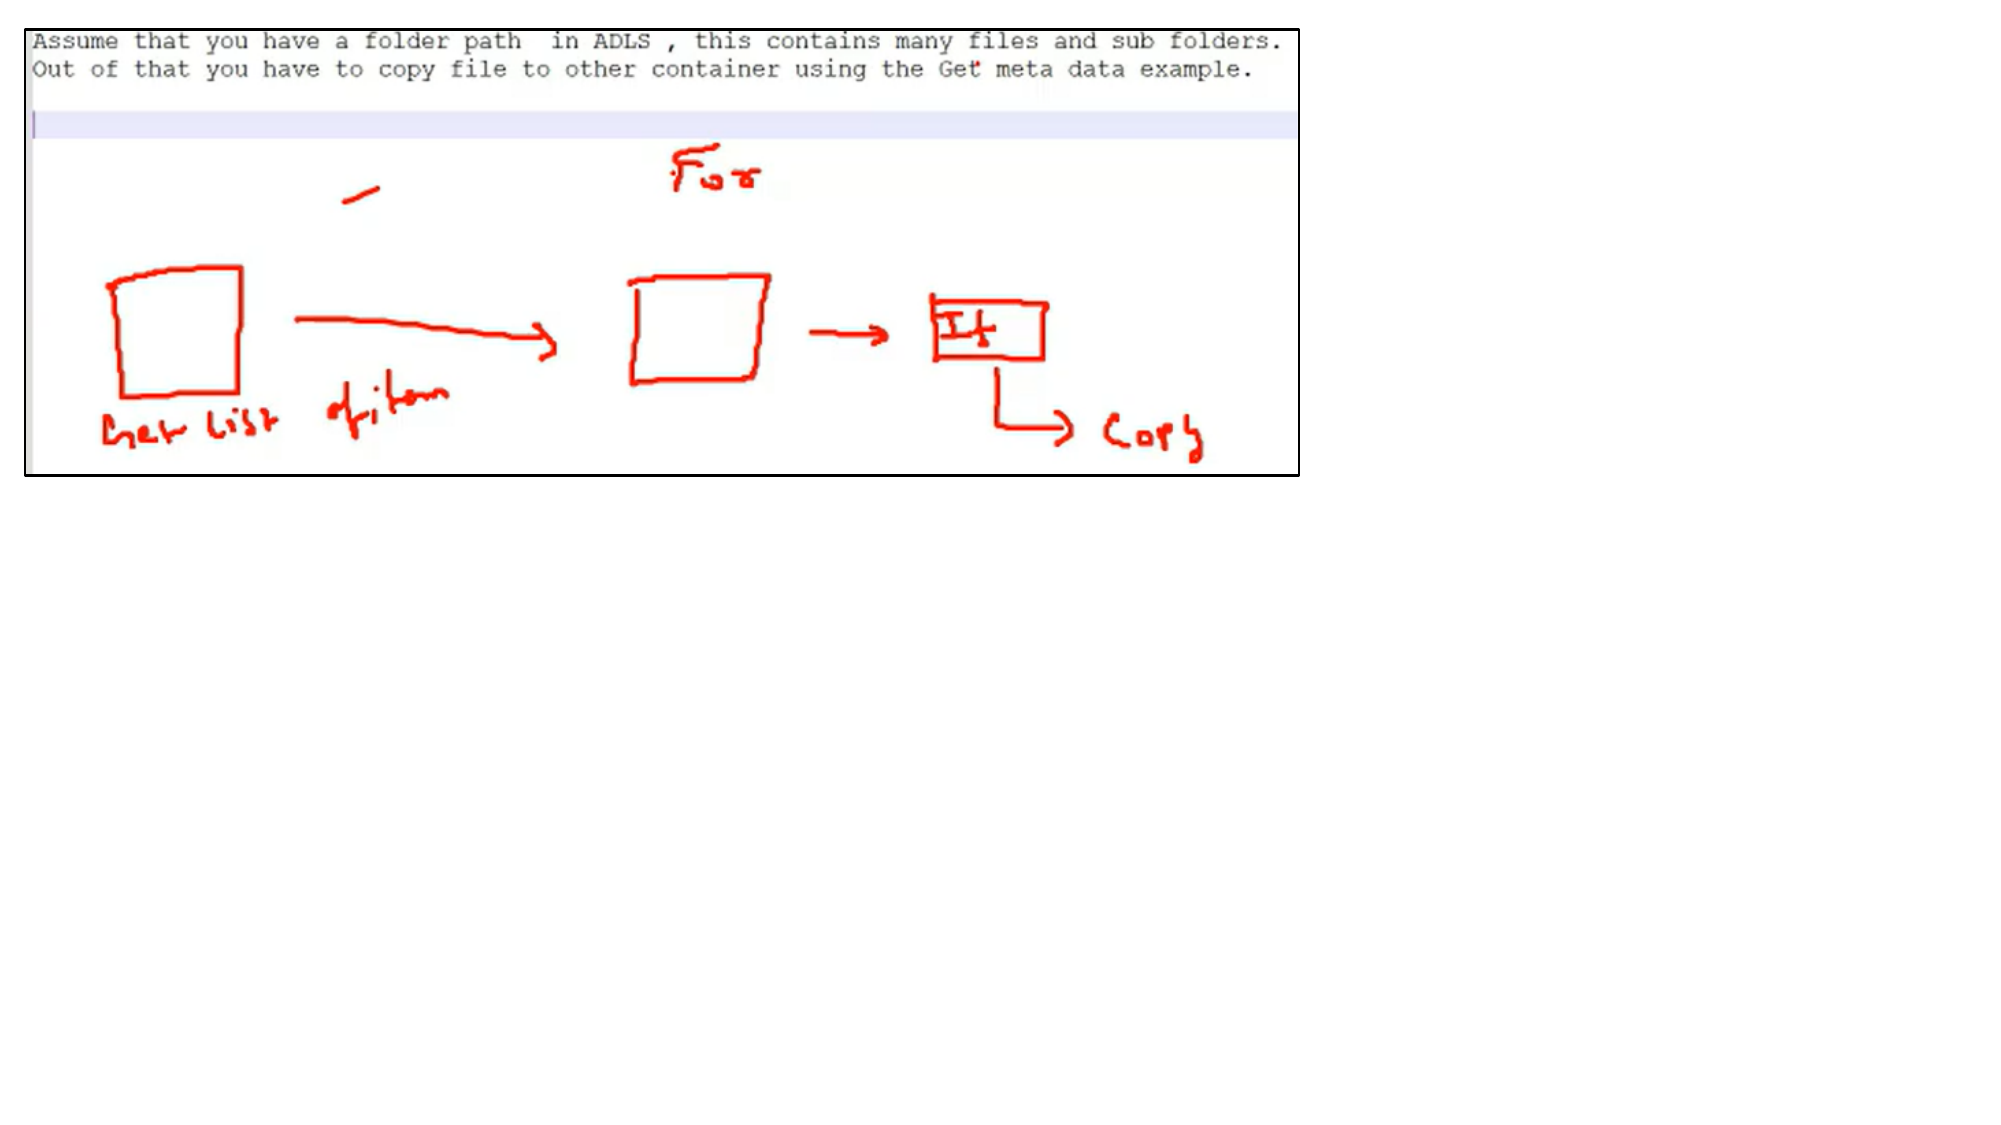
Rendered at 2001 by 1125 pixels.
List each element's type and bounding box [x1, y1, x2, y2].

picture [26, 30, 1298, 474]
